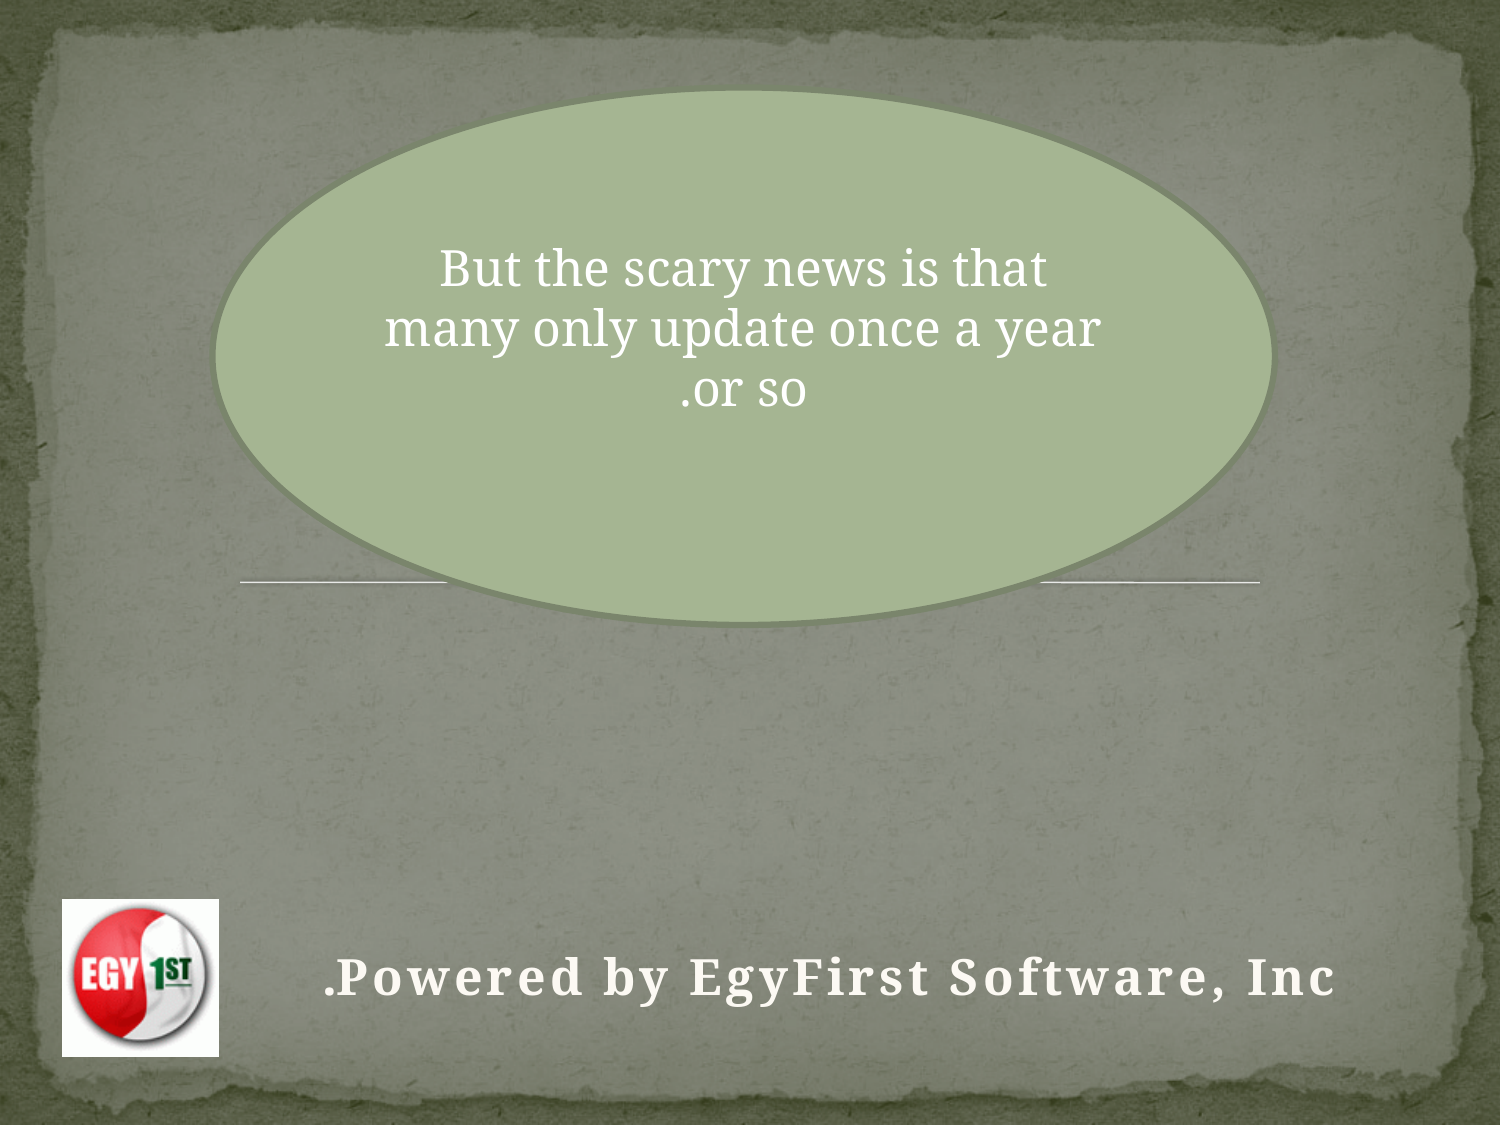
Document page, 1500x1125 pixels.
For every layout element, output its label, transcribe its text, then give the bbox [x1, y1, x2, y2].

text_box Powered by EgyFirst Software, Inc. [237, 937, 1425, 1013]
picture [62, 899, 219, 1057]
text_box But the scary news is that many only update once a year or so. [209, 84, 1279, 629]
